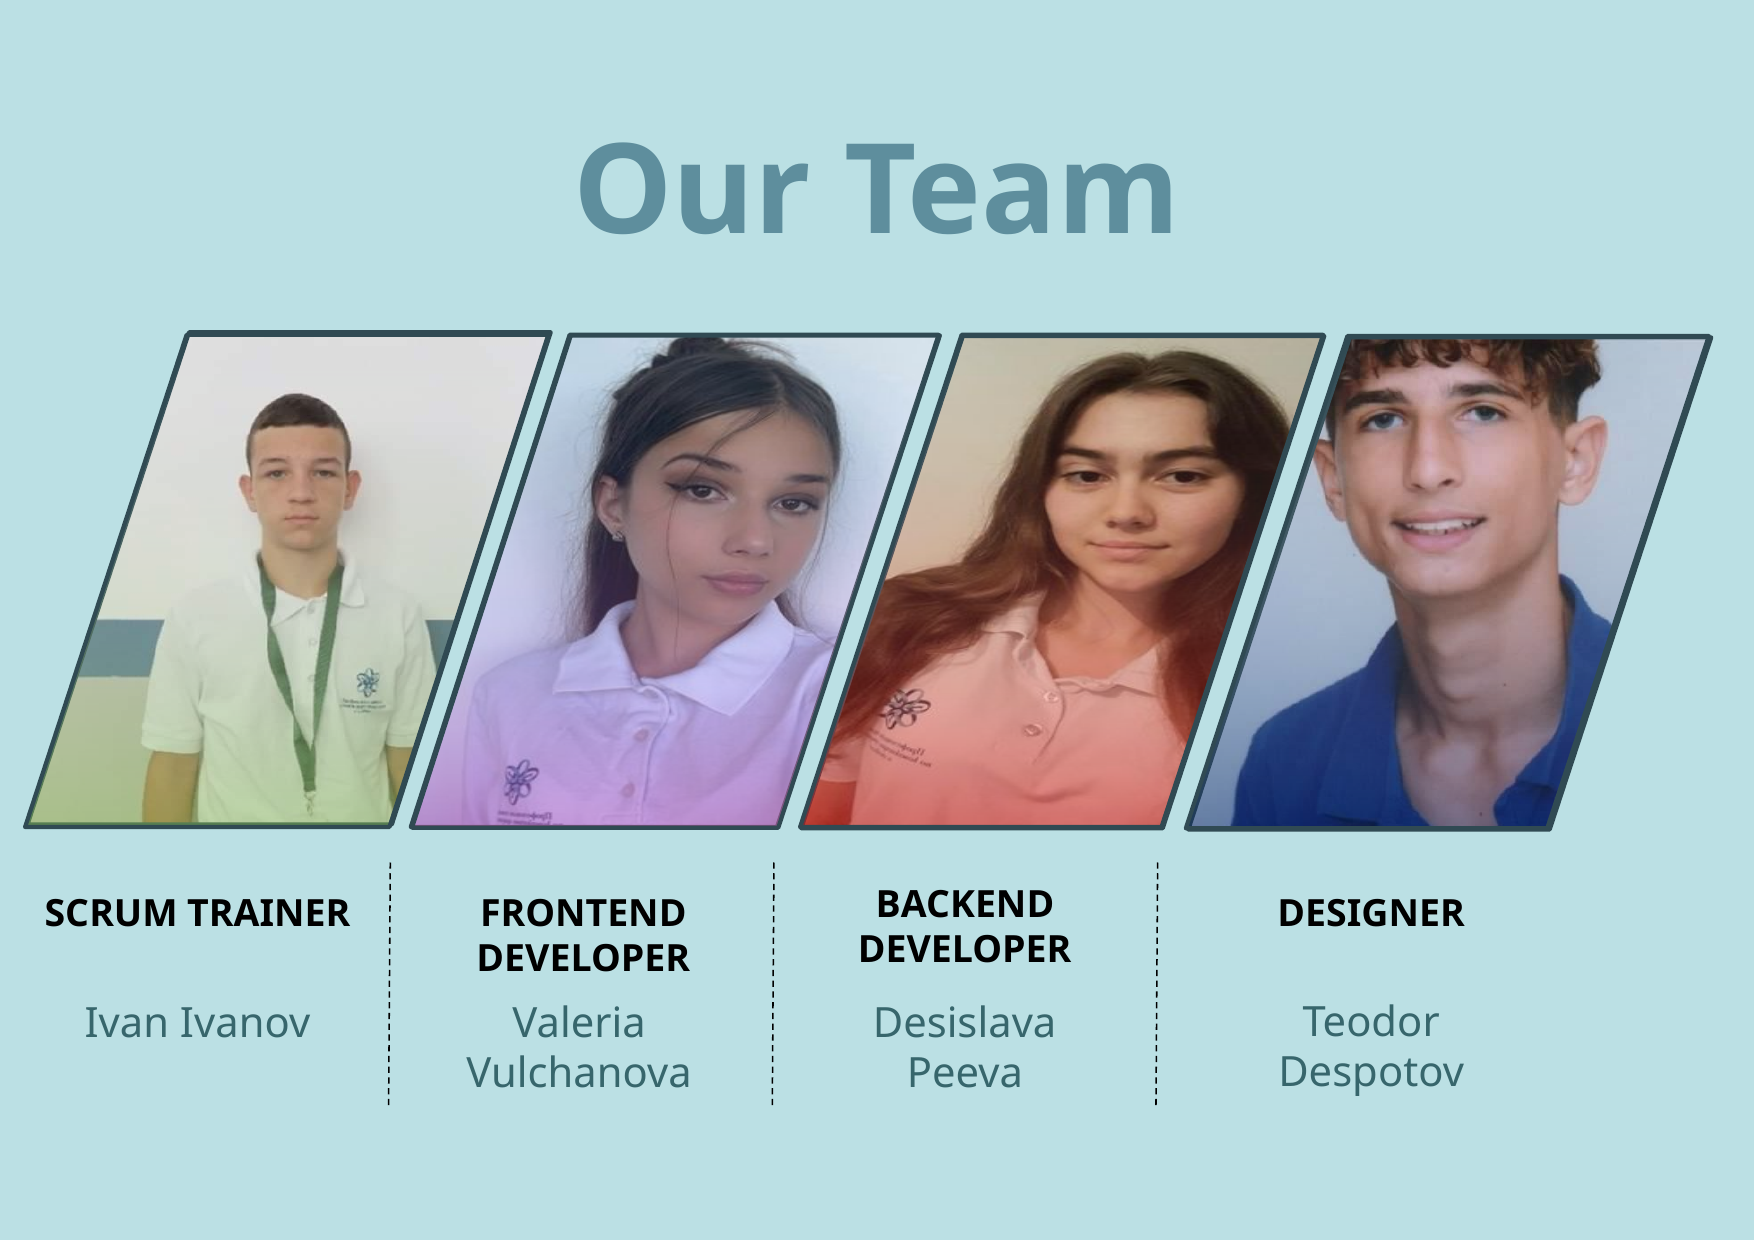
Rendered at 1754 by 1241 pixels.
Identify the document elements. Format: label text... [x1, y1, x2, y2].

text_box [24, 332, 551, 828]
text_box FRONTEND DEVELOPER [414, 881, 752, 986]
text_box DESIGNER [1202, 881, 1540, 941]
text_box Desislava Peeva [796, 988, 1134, 1104]
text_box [410, 334, 798, 828]
text_box BACKEND DEVELOPER [796, 872, 1134, 978]
text_box Ivan Ivanov [29, 988, 366, 1053]
text_box Valeria Vulchanova [410, 988, 748, 1103]
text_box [1326, 335, 1712, 830]
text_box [799, 334, 1325, 829]
text_box Our Team [59, 93, 1695, 273]
text_box SCRUM TRAINER [29, 881, 366, 942]
text_box Teodor Despotov [1202, 987, 1540, 1102]
